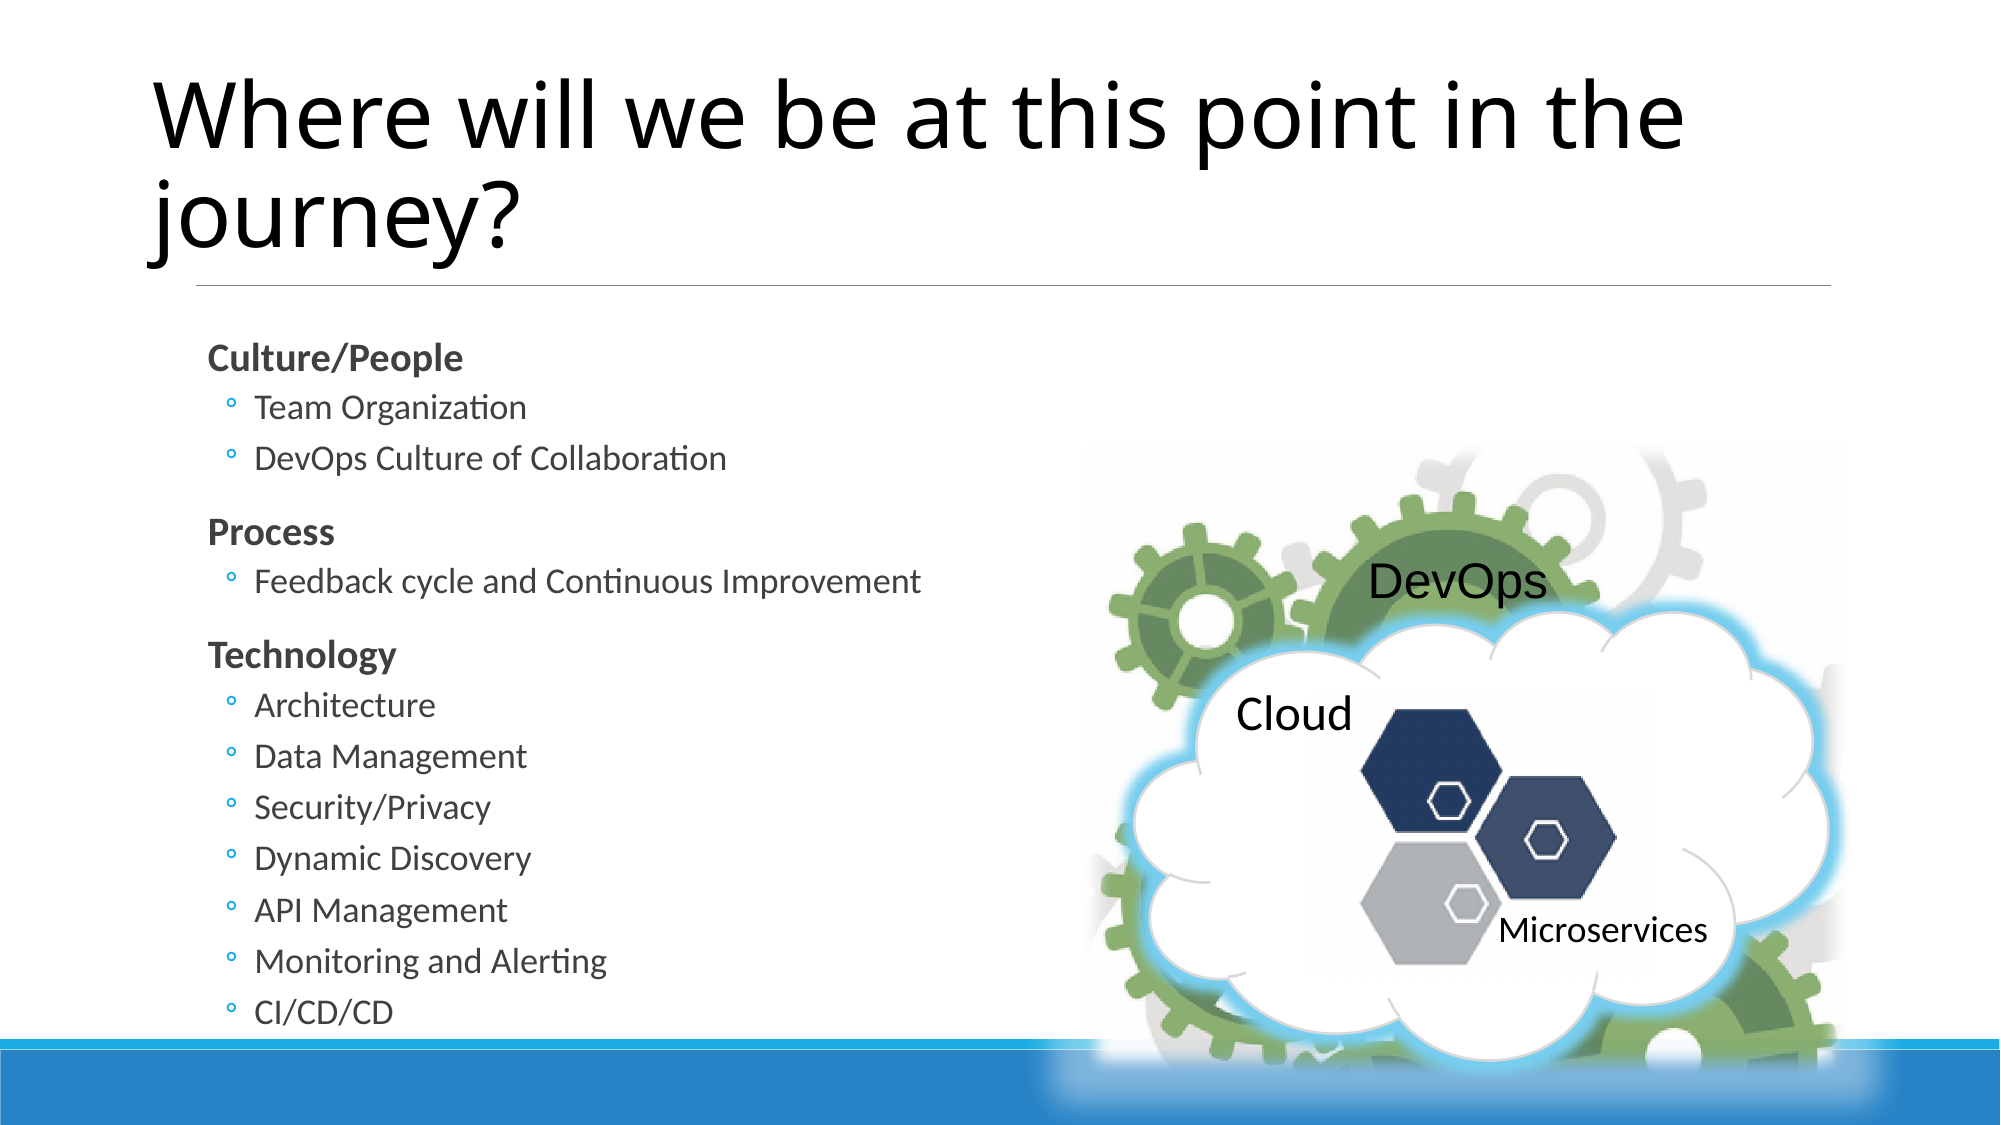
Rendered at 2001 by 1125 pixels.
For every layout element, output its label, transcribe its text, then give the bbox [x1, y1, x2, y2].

text_box Where will we be at this point in the journey? [137, 59, 1863, 278]
picture [1081, 441, 1849, 1076]
text_box Culture/People Team Organization DevOps Culture of Collaboration Process Feedback cycle and Continuous Improvement Technology Architecture Data Management Security/Privacy Dynamic Discovery API Management Monitoring and Alerting CI/CD/CD [193, 328, 1201, 1043]
